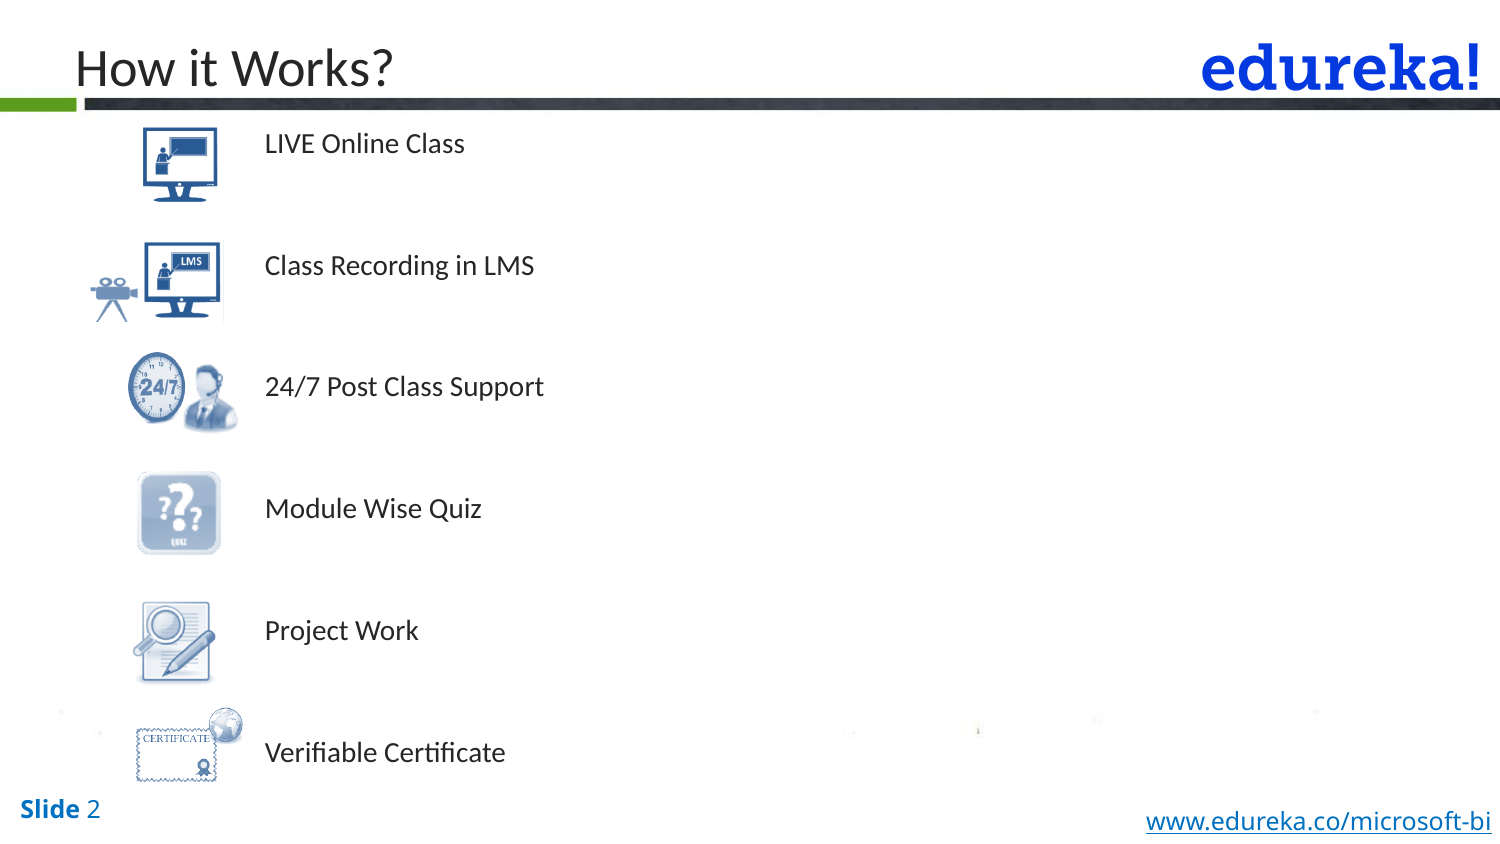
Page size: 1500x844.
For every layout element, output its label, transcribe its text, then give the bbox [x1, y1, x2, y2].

picture [0, 0, 1500, 844]
text_box How it Works? [60, 25, 963, 126]
